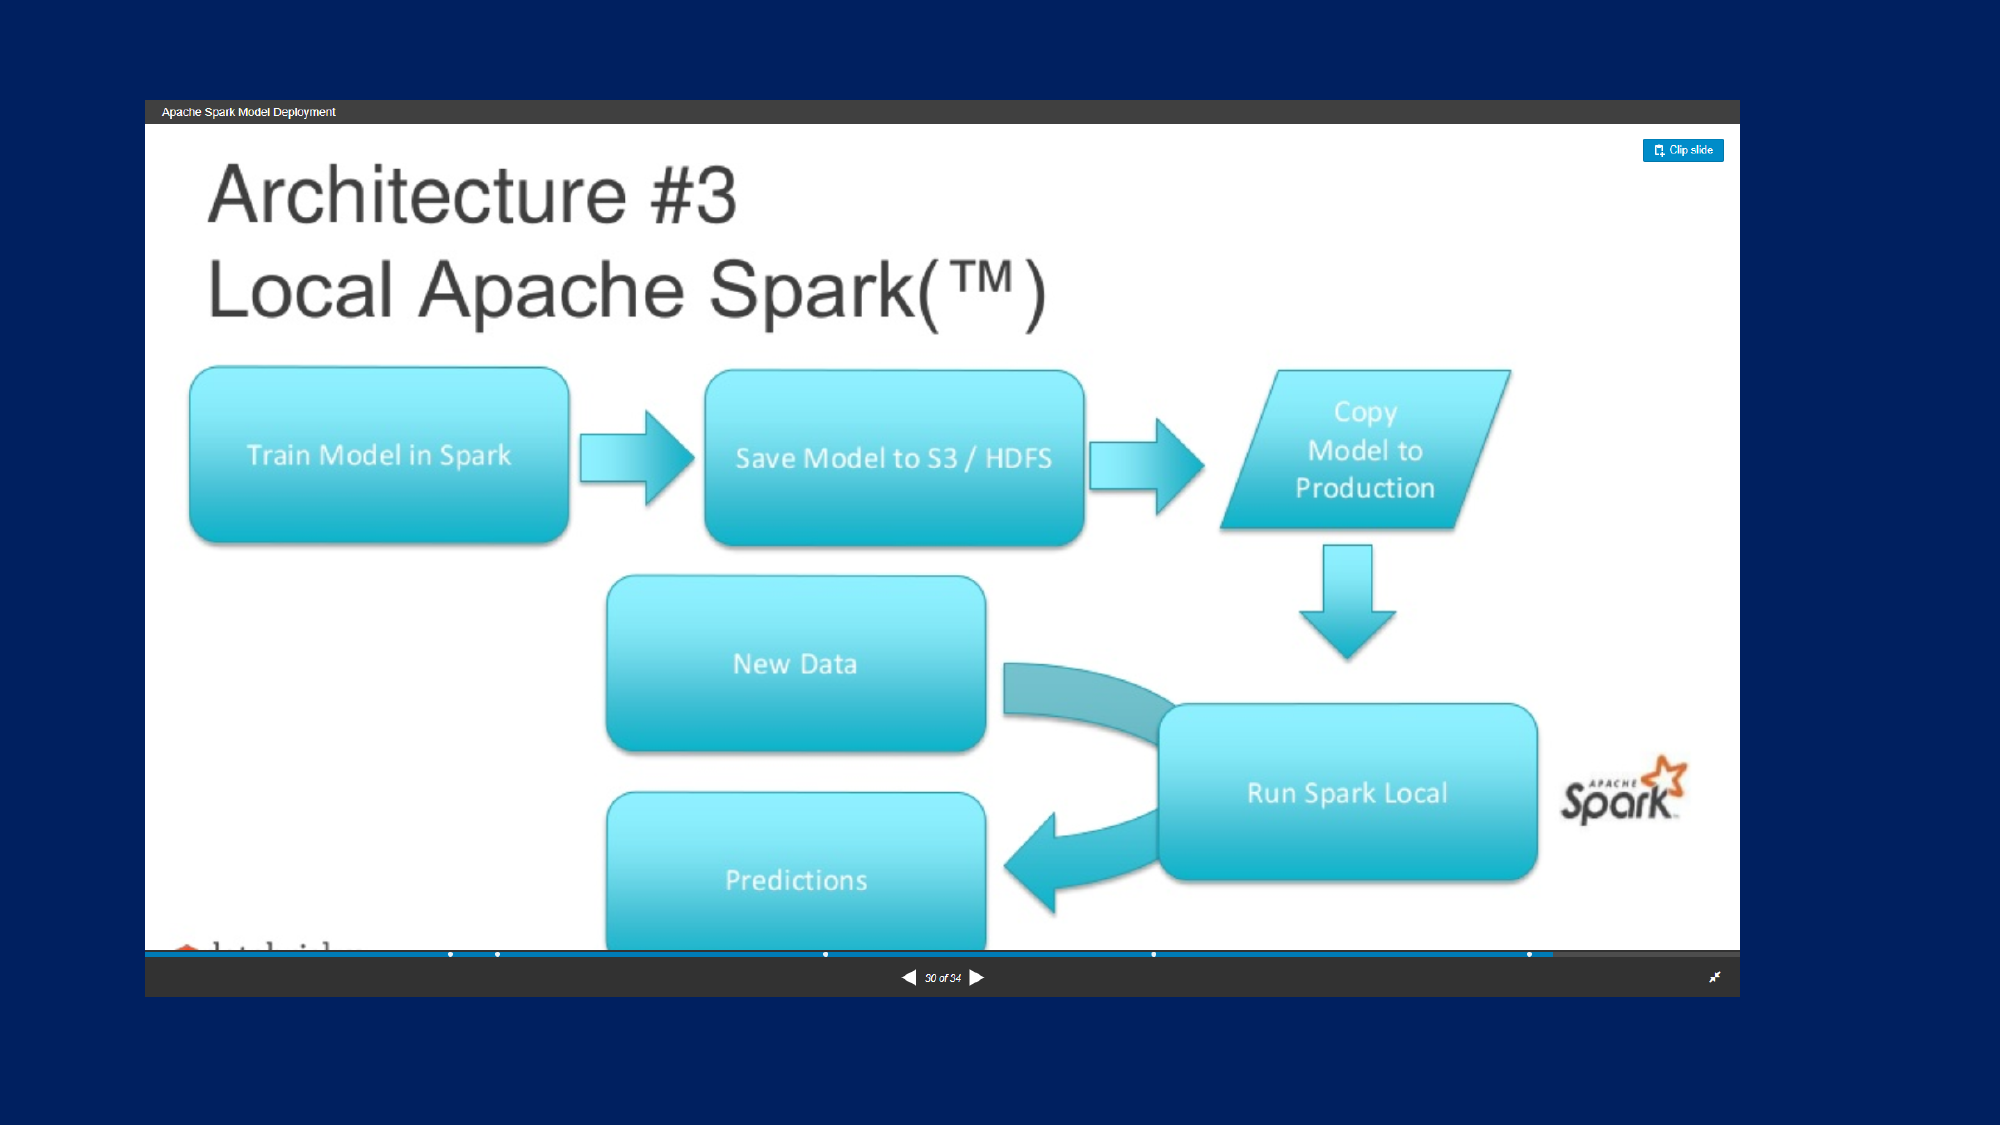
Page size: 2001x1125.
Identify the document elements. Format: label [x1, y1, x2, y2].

picture [145, 100, 1740, 998]
